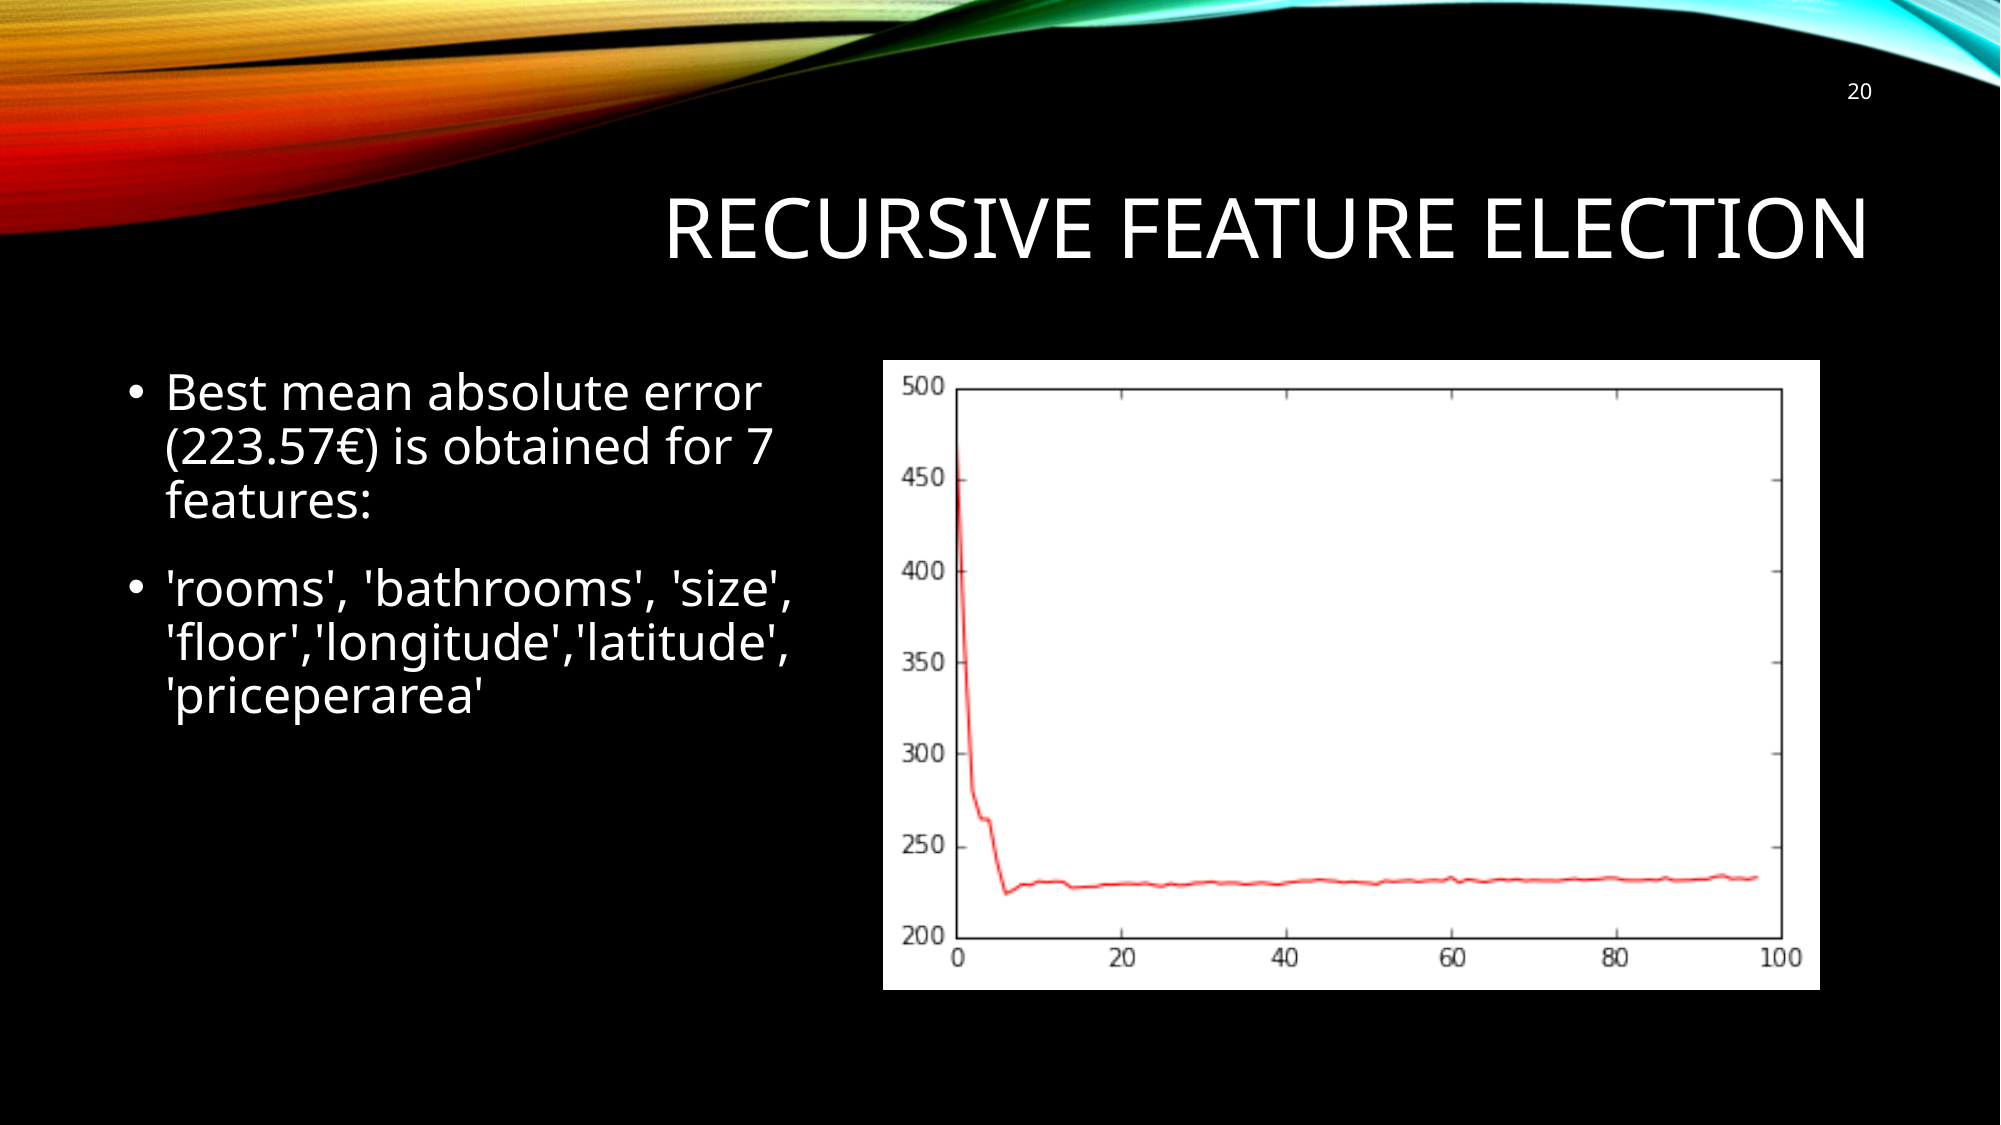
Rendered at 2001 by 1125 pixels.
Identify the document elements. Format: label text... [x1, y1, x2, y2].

slide_number 20 [1437, 62, 1888, 123]
title Recursive Feature Election [474, 125, 1888, 338]
list Best mean absolute error (223.57€) is obtained for 7 features: 'rooms', 'bathrooms', 'size', 'floor','longitude','latitude', 'priceperarea' [112, 360, 830, 1021]
picture [882, 359, 1821, 991]
picture [0, 0, 2000, 237]
